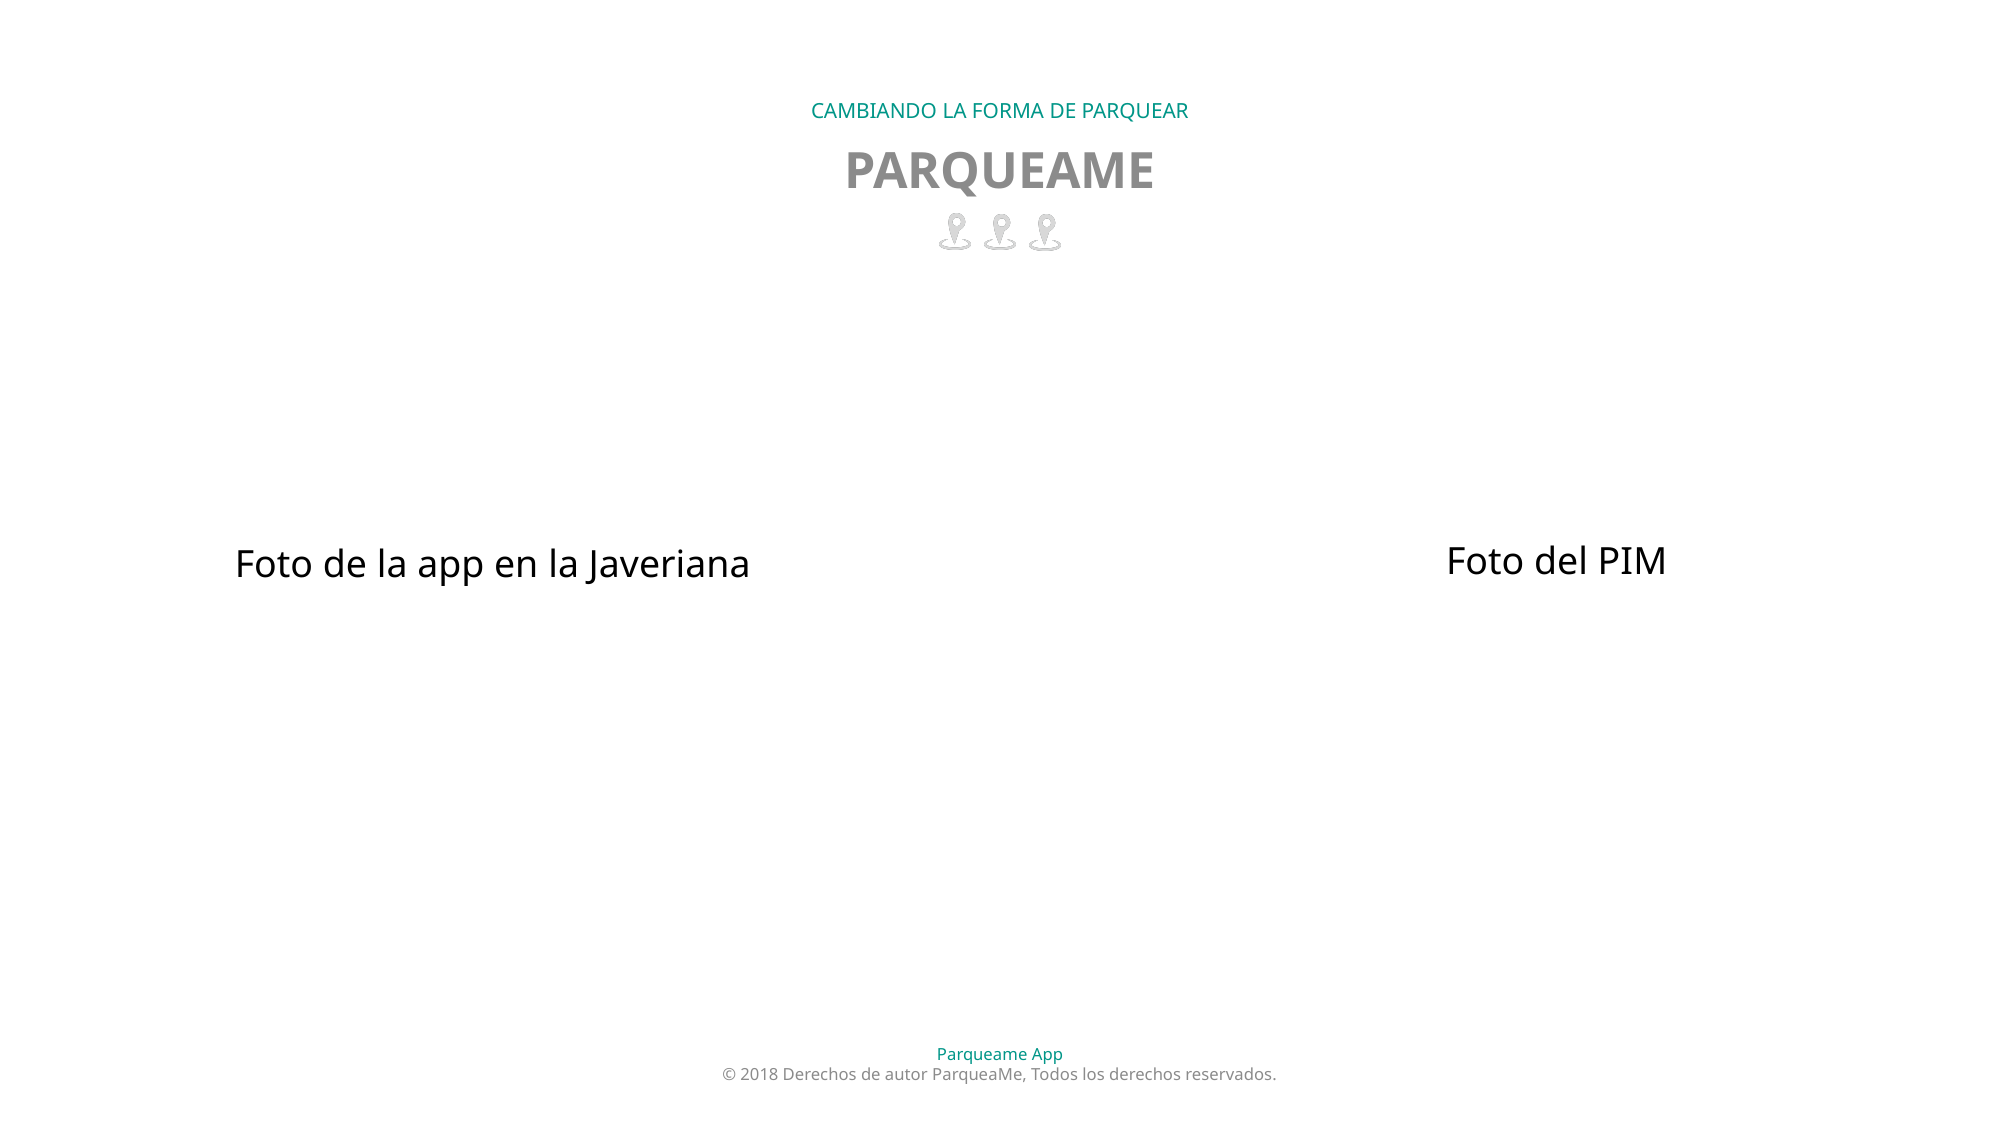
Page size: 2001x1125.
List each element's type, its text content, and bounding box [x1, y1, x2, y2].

text_box Foto del PIM [1431, 529, 1683, 590]
text_box PARQUEAME [0, 131, 2000, 206]
footer Parqueame App © 2018 Derechos de autor ParqueaMe, Todos los derechos reservados. [540, 1034, 1460, 1095]
text_box Foto de la app en la Javeriana [220, 532, 766, 592]
picture [984, 213, 1016, 250]
text_box CAMBIANDO LA FORMA DE PARQUEAR [0, 90, 2000, 131]
picture [939, 213, 971, 250]
picture [1029, 214, 1061, 251]
